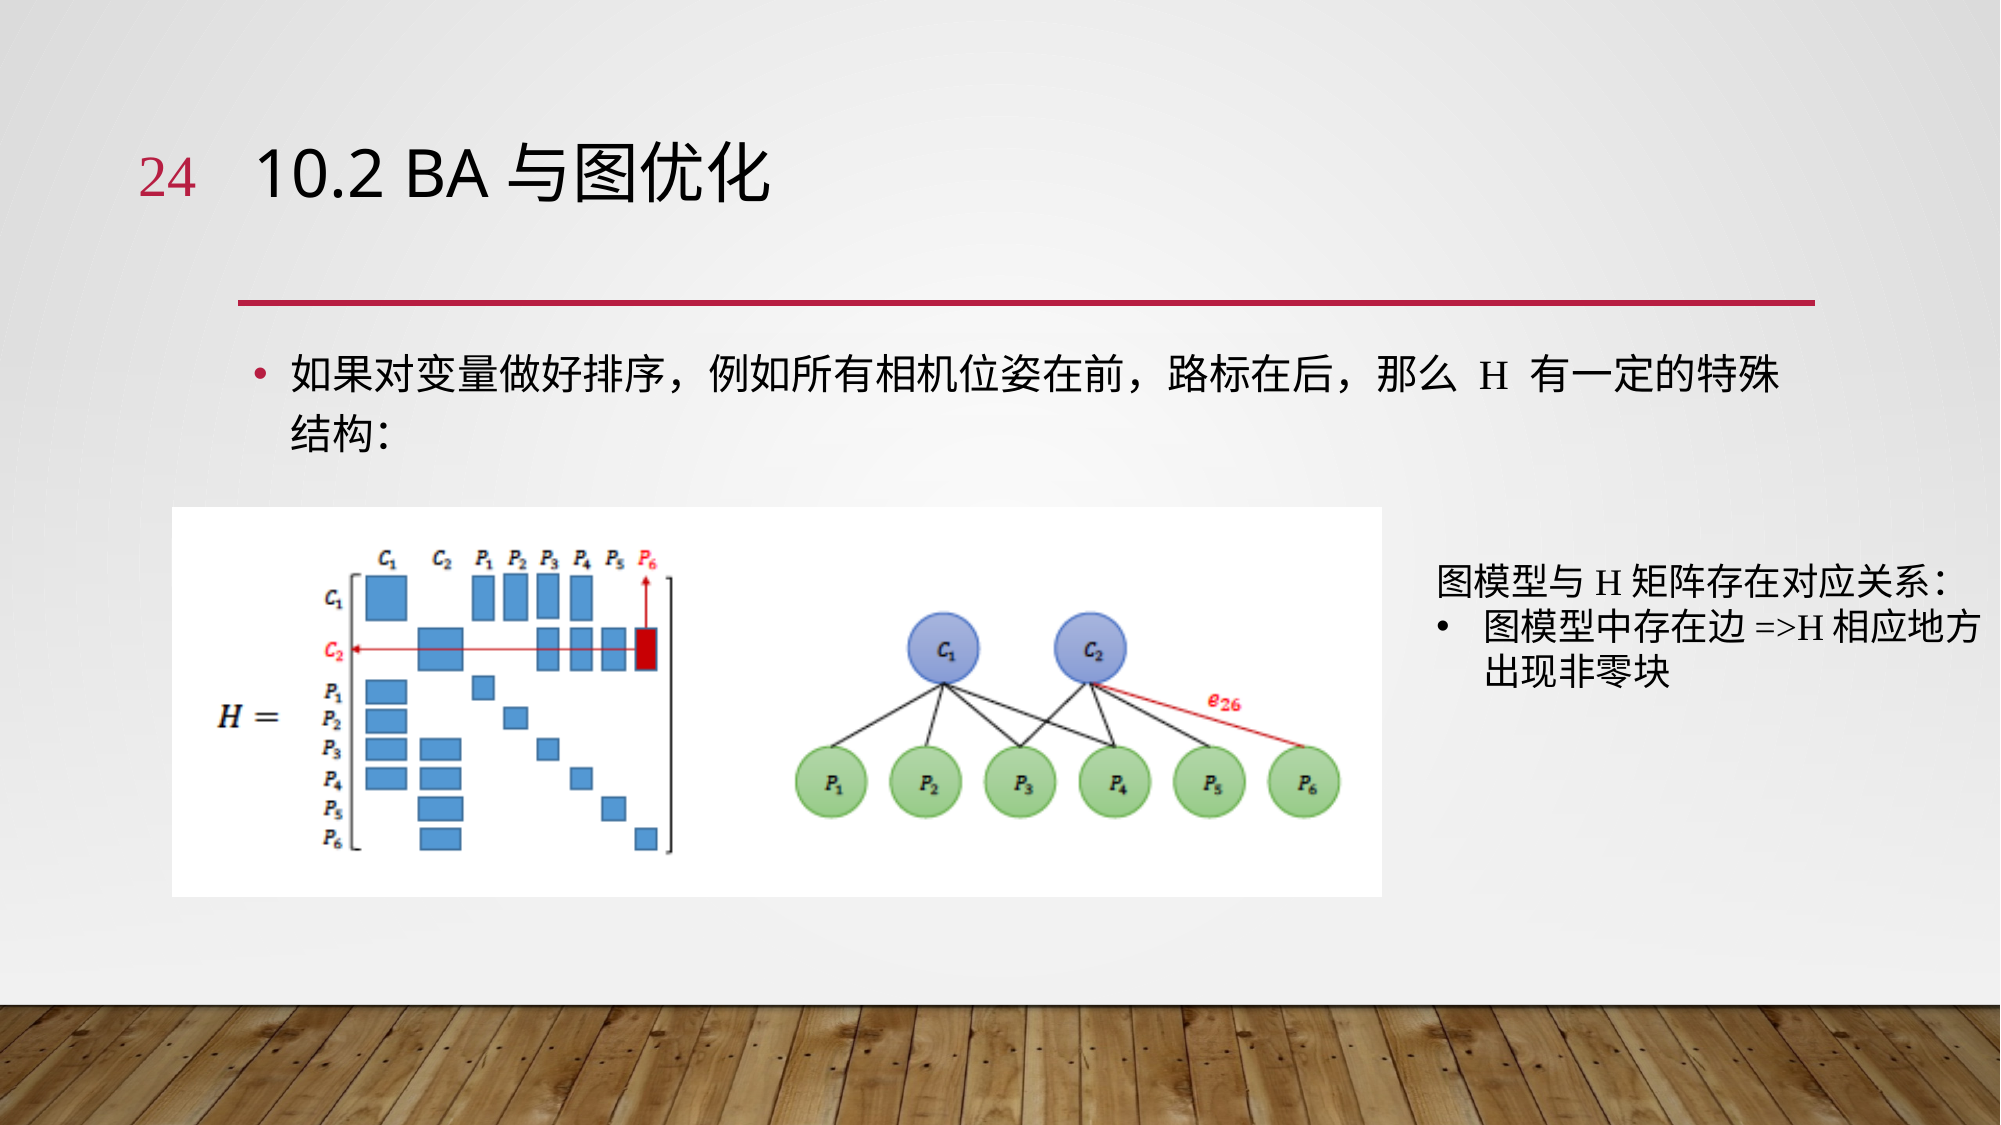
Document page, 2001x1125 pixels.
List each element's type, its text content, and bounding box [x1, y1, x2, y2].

text_box 图模型与H矩阵存在对应关系： 图模型中存在边=>H相应地方出现非零块 [1421, 550, 2000, 701]
list 如果对变量做好排序，例如所有相机位姿在前，路标在后，那么 H 有一定的特殊结构： [238, 330, 1814, 897]
title 10.2 BA与图优化 [238, 131, 1814, 305]
picture [172, 506, 1382, 897]
picture [0, 1005, 2000, 1125]
slide_number 24 [78, 131, 212, 214]
